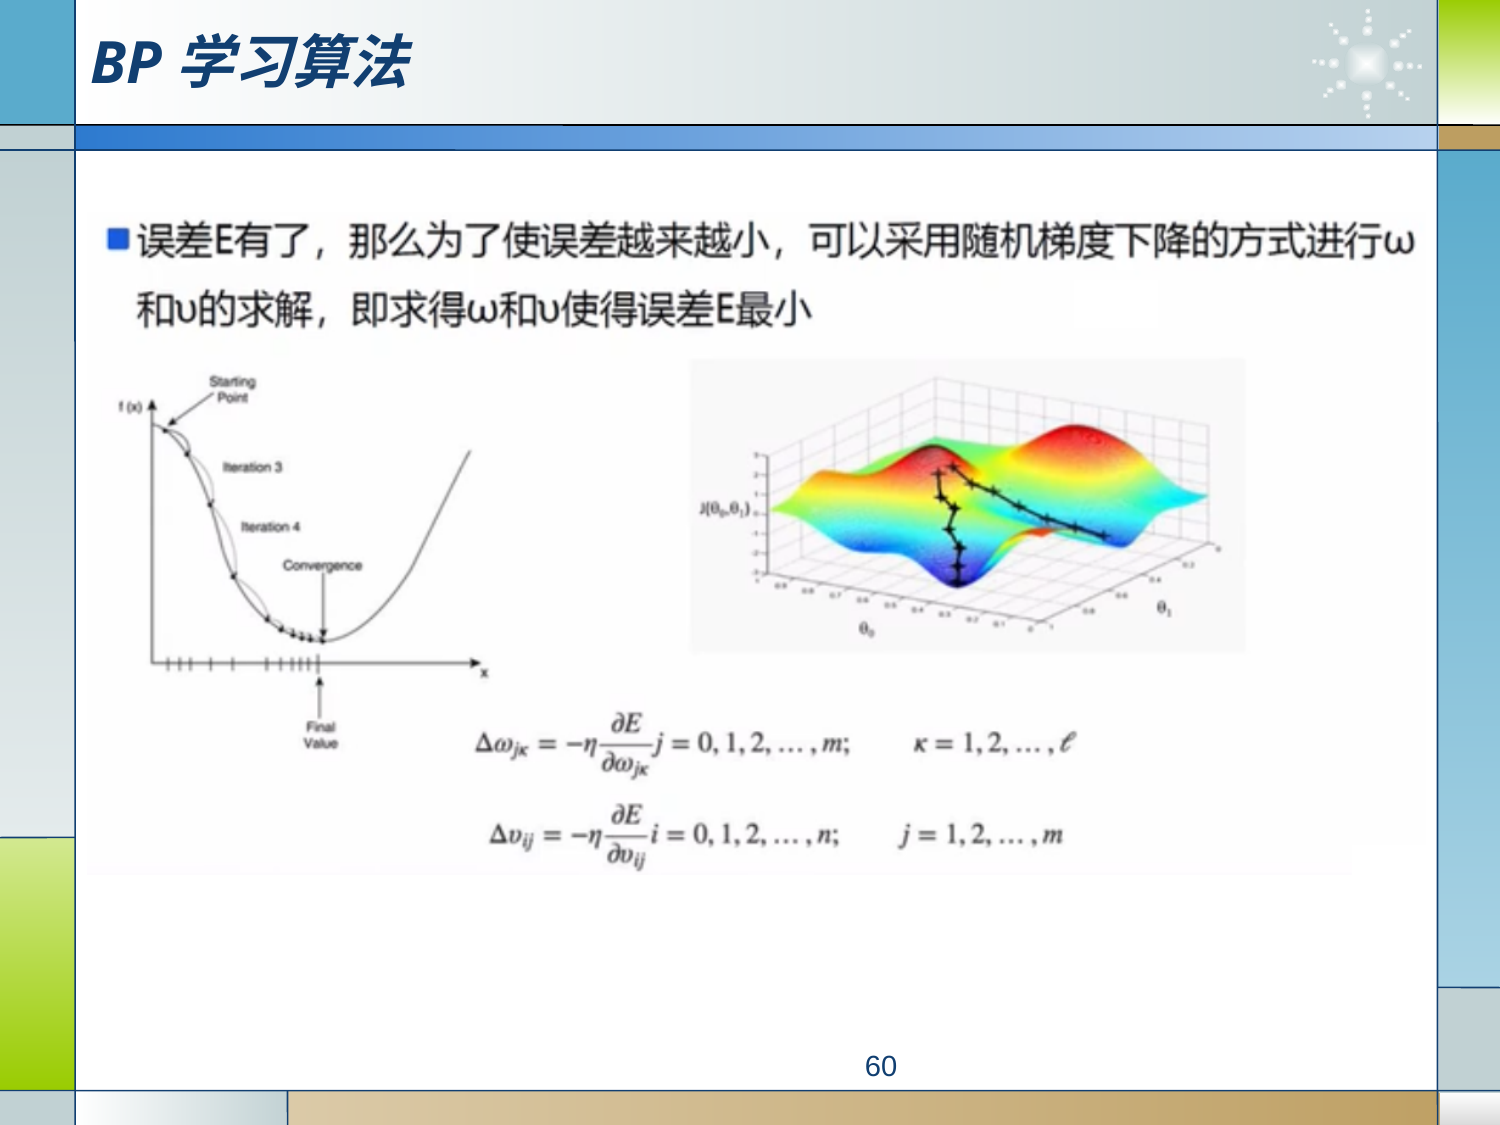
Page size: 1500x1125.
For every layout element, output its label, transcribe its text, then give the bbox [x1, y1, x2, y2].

slide_number 60 [562, 1039, 913, 1081]
title BP学习算法 [74, 0, 1351, 124]
picture [87, 212, 1427, 876]
